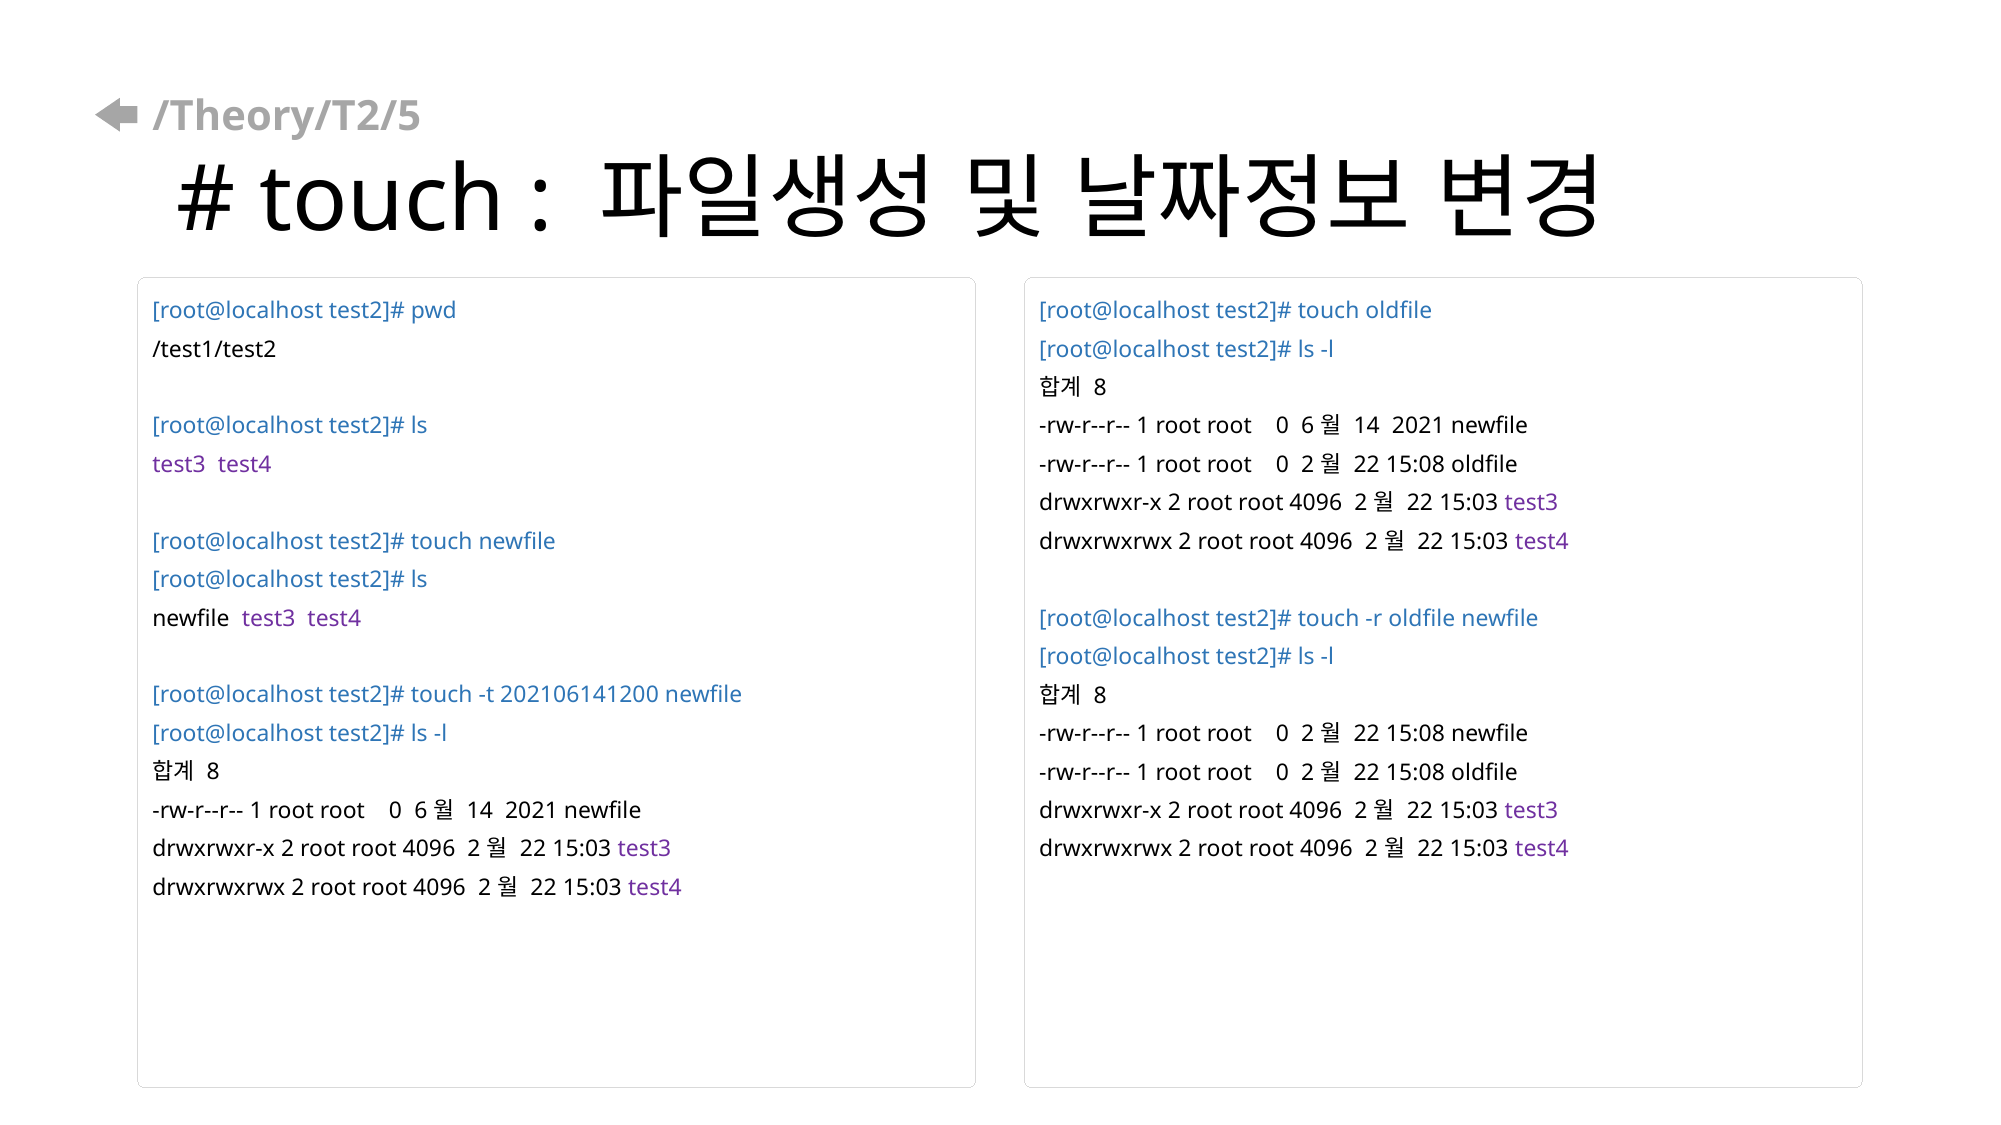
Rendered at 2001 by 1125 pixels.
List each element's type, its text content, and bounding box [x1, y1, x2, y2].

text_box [137, 277, 976, 1088]
title /Theory/T2/5 # touch : 파일생성 및 날짜정보 변경 [137, 59, 1863, 278]
text_box [93, 95, 139, 134]
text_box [1024, 277, 1863, 1088]
